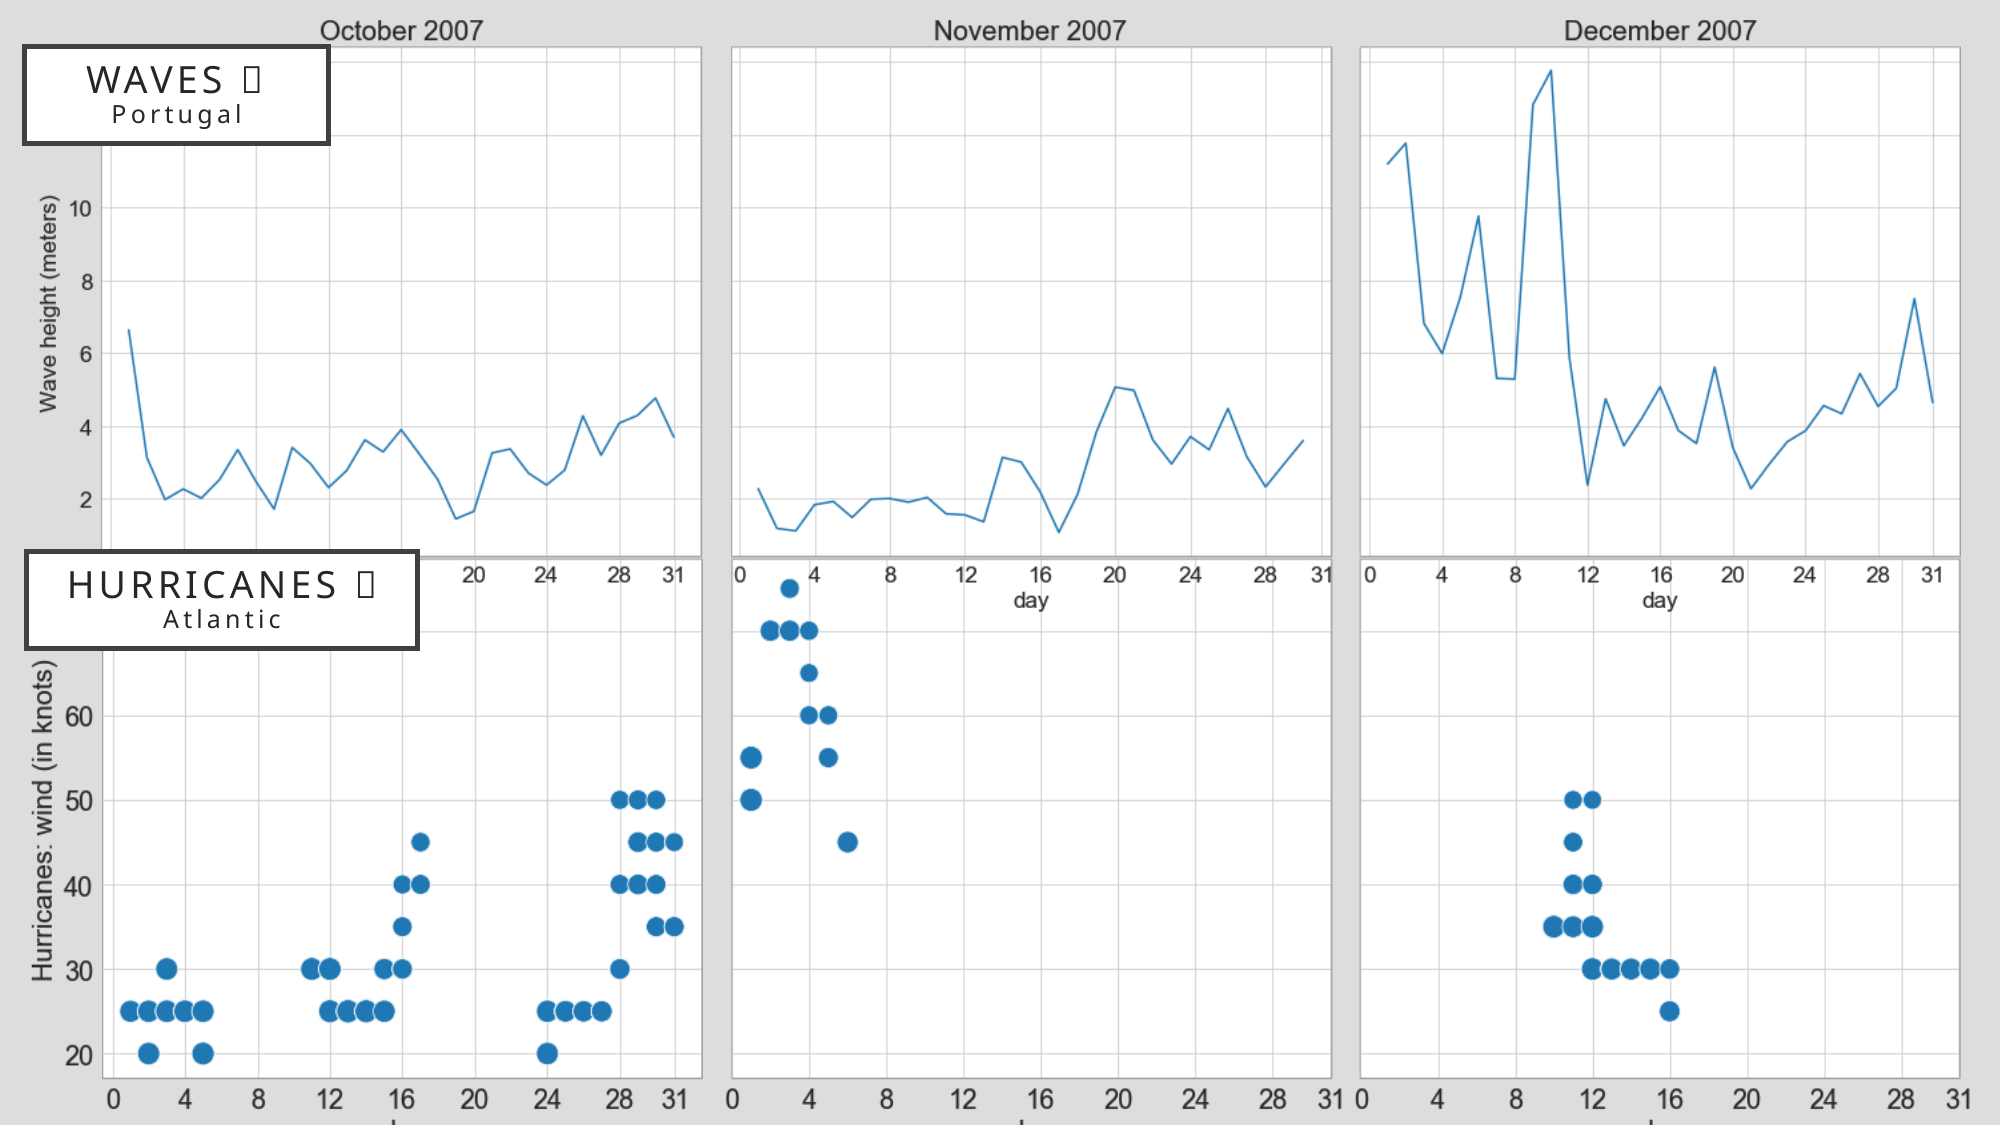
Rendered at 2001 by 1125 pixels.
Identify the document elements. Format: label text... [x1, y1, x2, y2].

title Waves  Portugal [22, 44, 32, 146]
picture [24, 11, 1983, 1125]
